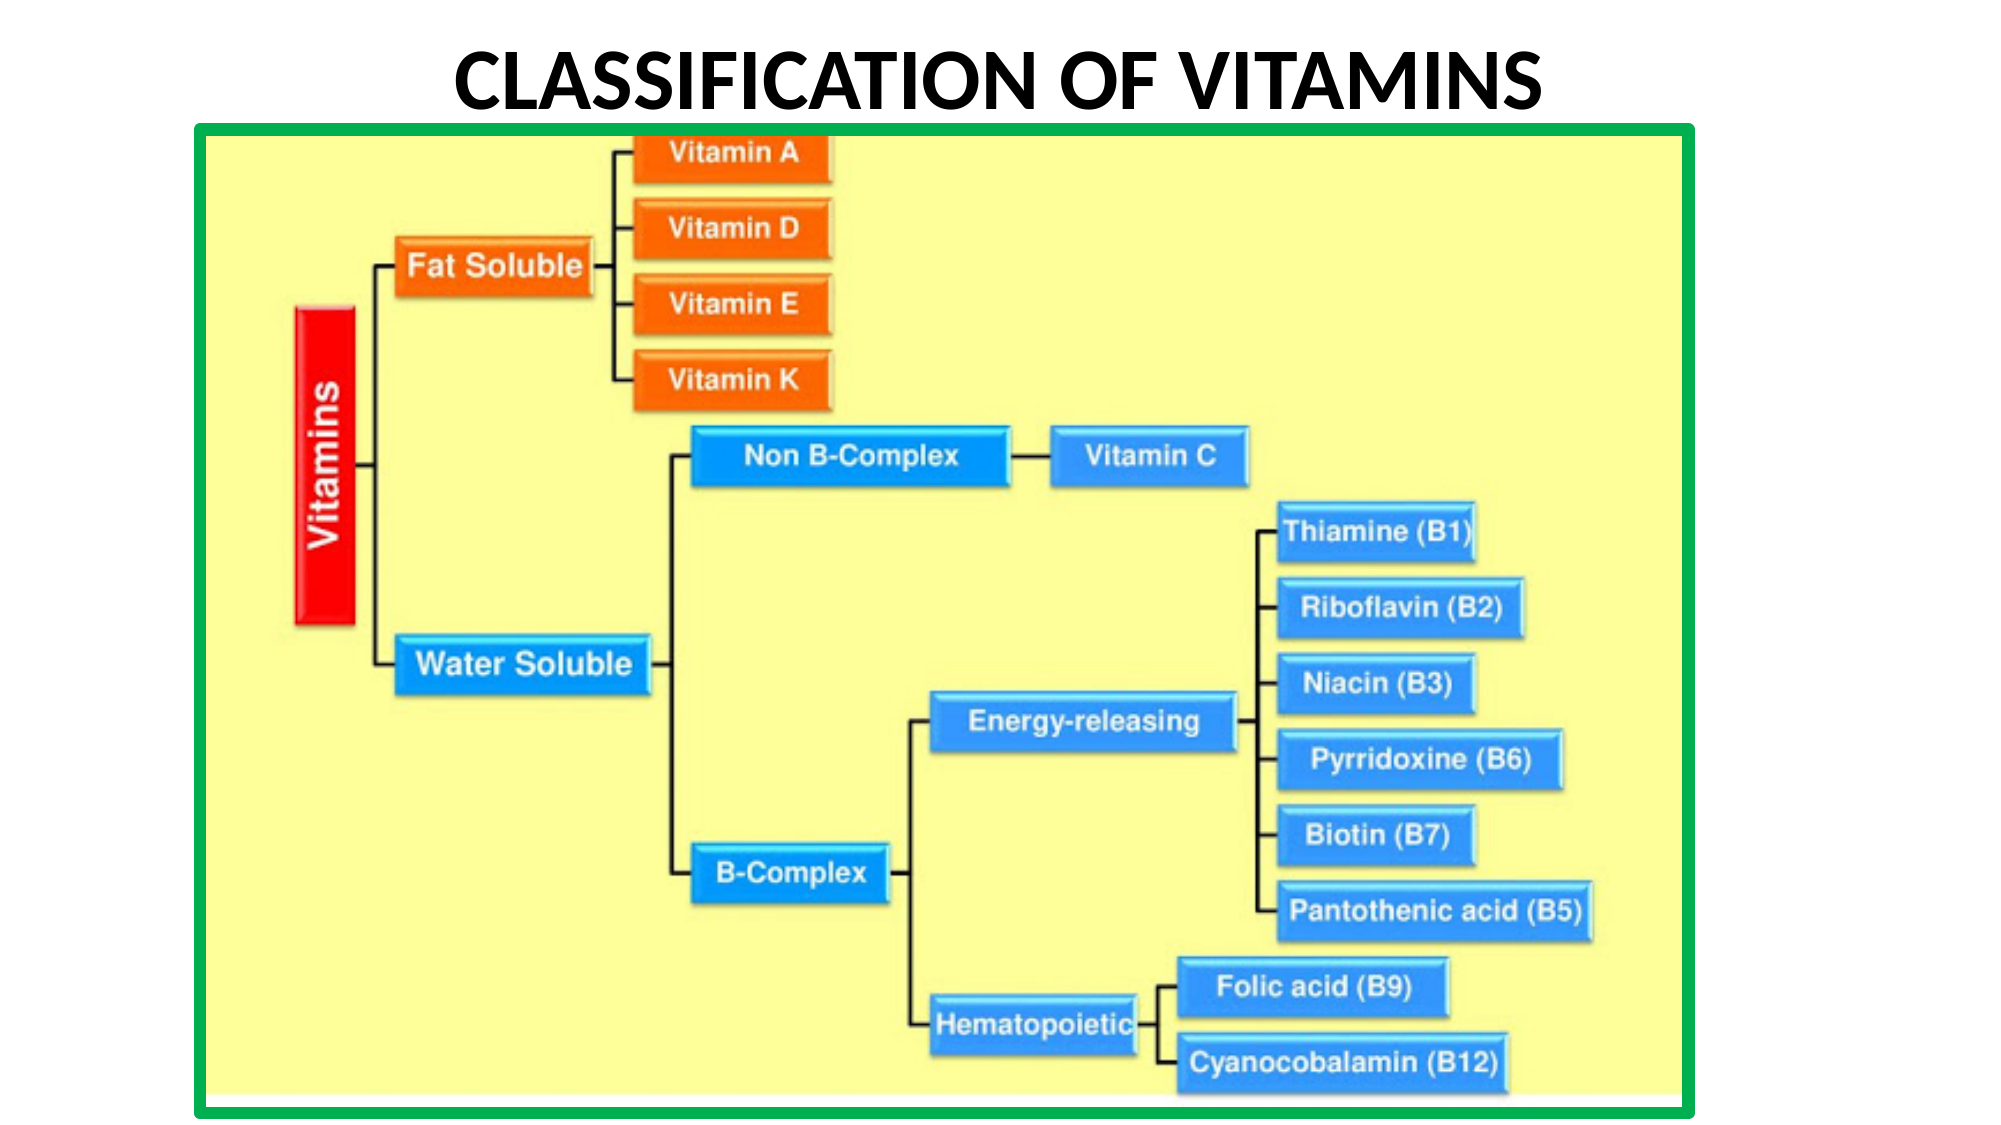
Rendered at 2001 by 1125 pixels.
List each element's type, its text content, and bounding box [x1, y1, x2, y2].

picture [206, 135, 1683, 1107]
title CLASSIFICATION OF VITAMINS [137, 25, 1863, 136]
